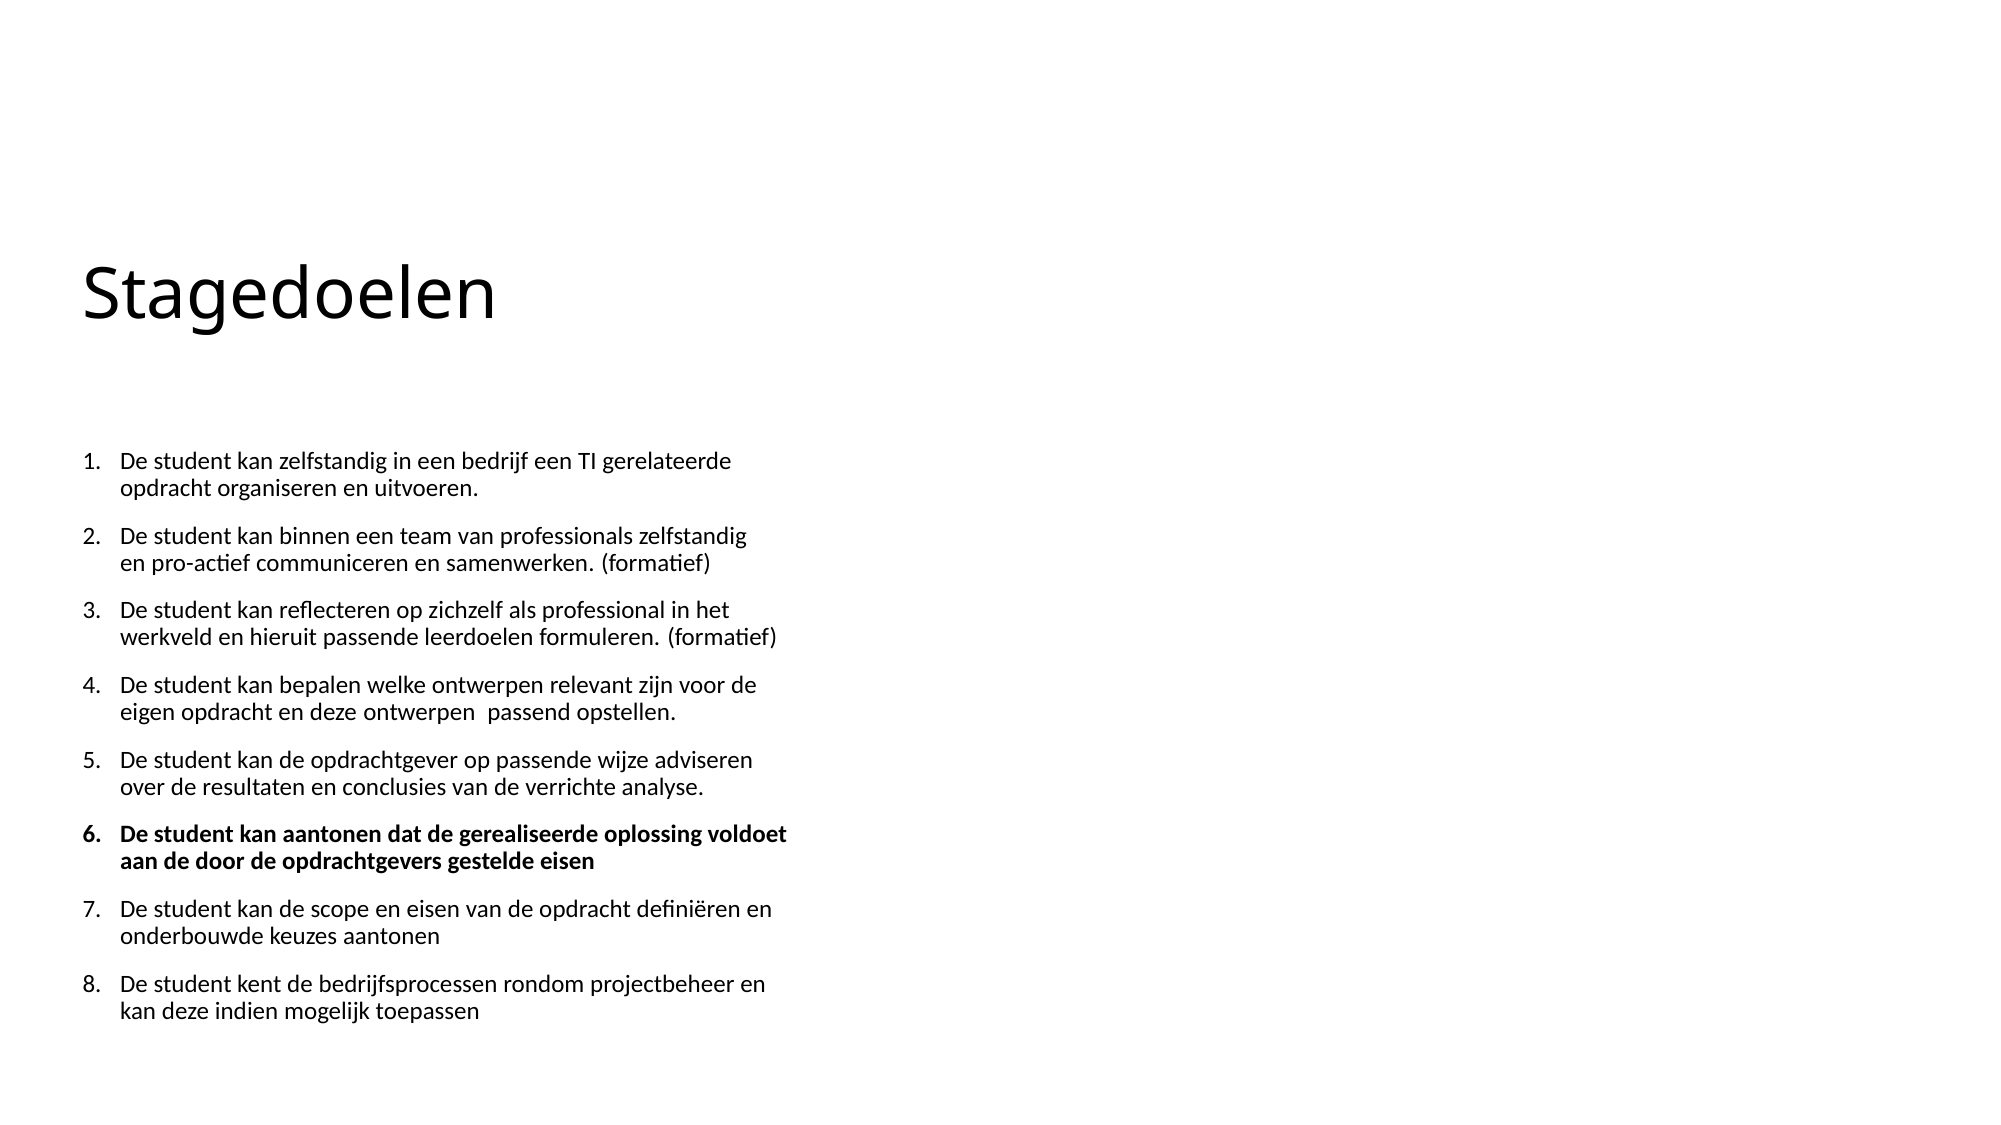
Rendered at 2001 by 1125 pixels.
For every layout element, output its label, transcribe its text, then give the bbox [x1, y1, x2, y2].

list De student kan zelfstandig in een bedrijf een TI gerelateerde opdracht organiseren en uitvoeren. De student kan binnen een team van professionals zelfstandig en pro-actief communiceren en samenwerken. (formatief) De student kan reflecteren op zichzelf als professional in het werkveld en hieruit passende leerdoelen formuleren. (formatief) De student kan bepalen welke ontwerpen relevant zijn voor de eigen opdracht en deze ontwerpen passend opstellen. De student kan de opdrachtgever op passende wijze adviseren over de resultaten en conclusies van de verrichte analyse. De student kan aantonen dat de gerealiseerde oplossing voldoet aan de door de opdrachtgevers gestelde eisen De student kan de scope en eisen van de opdracht definiëren en onderbouwde keuzes aantonen De student kent de bedrijfsprocessen rondom projectbeheer en kan deze indien mogelijk toepassen [67, 440, 807, 1014]
title Stagedoelen [67, 162, 807, 342]
